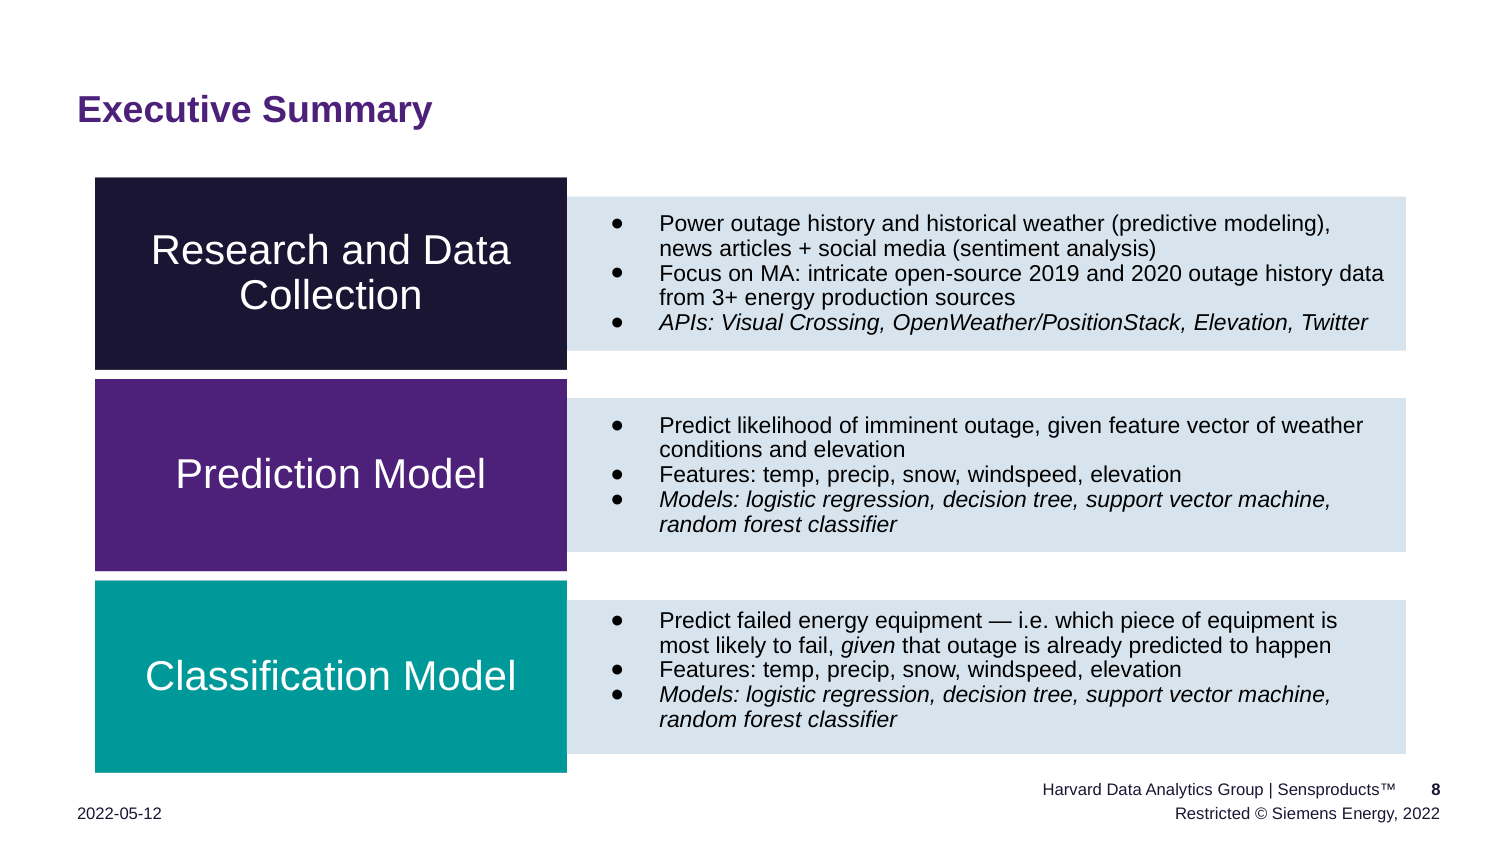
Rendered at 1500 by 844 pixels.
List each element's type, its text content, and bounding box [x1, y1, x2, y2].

title Executive Summary [0, 0, 1189, 175]
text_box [94, 177, 1406, 774]
